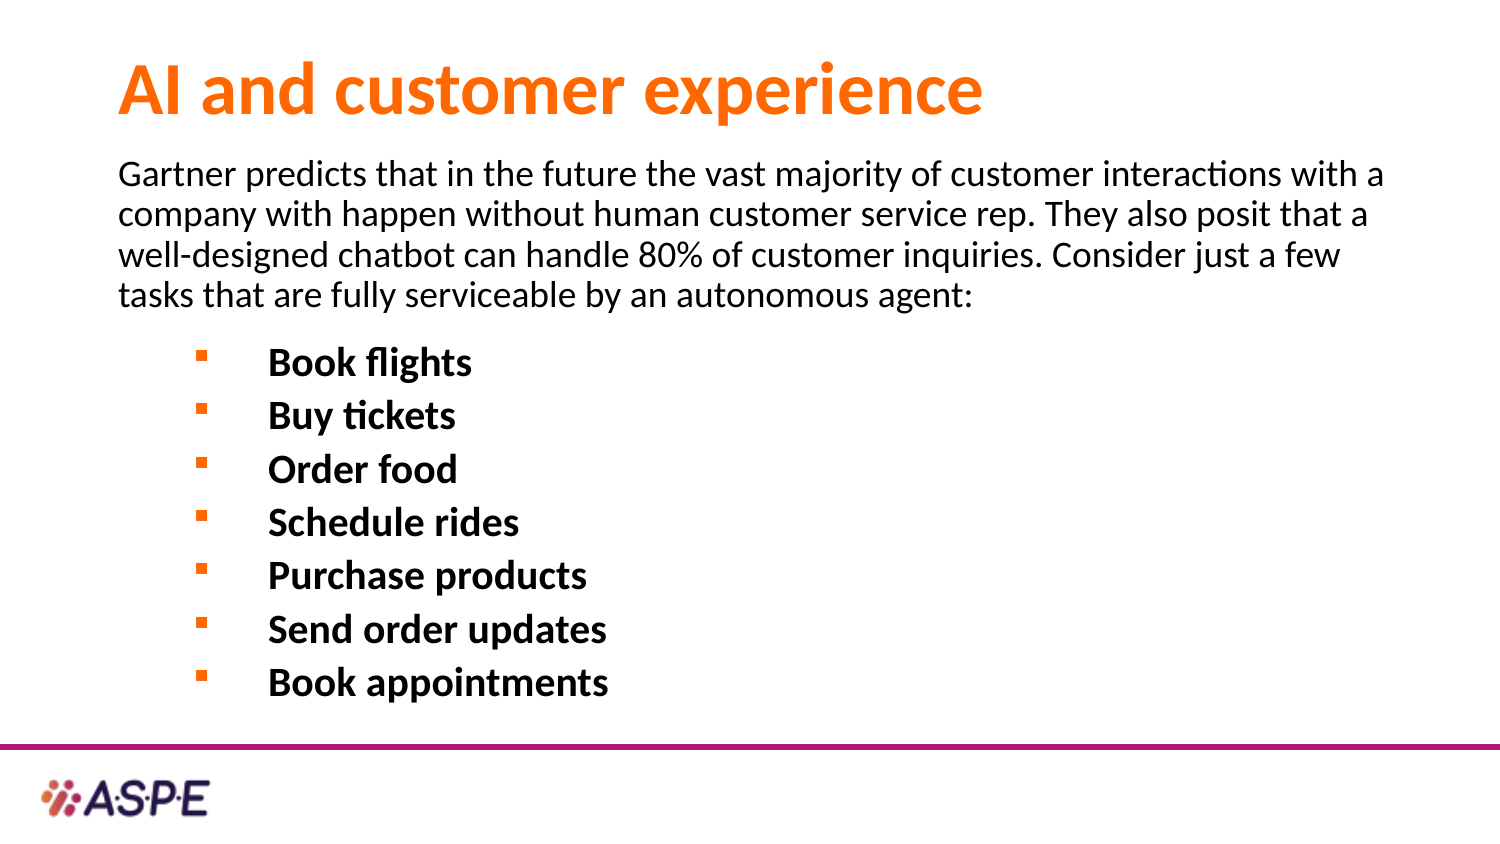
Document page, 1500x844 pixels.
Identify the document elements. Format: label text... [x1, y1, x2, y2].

picture [37, 776, 213, 822]
title AI and customer experience [103, 19, 1397, 146]
list Gartner predicts that in the future the vast majority of customer interactions with a company with happen without human customer service rep. They also posit that a well-designed chatbot can handle 80% of customer inquiries. Consider just a few tasks that are fully serviceable by an autonomous agent: Book flights Buy tickets Order food Schedule rides Purchase products Send order updates Book appointments [103, 146, 1438, 722]
